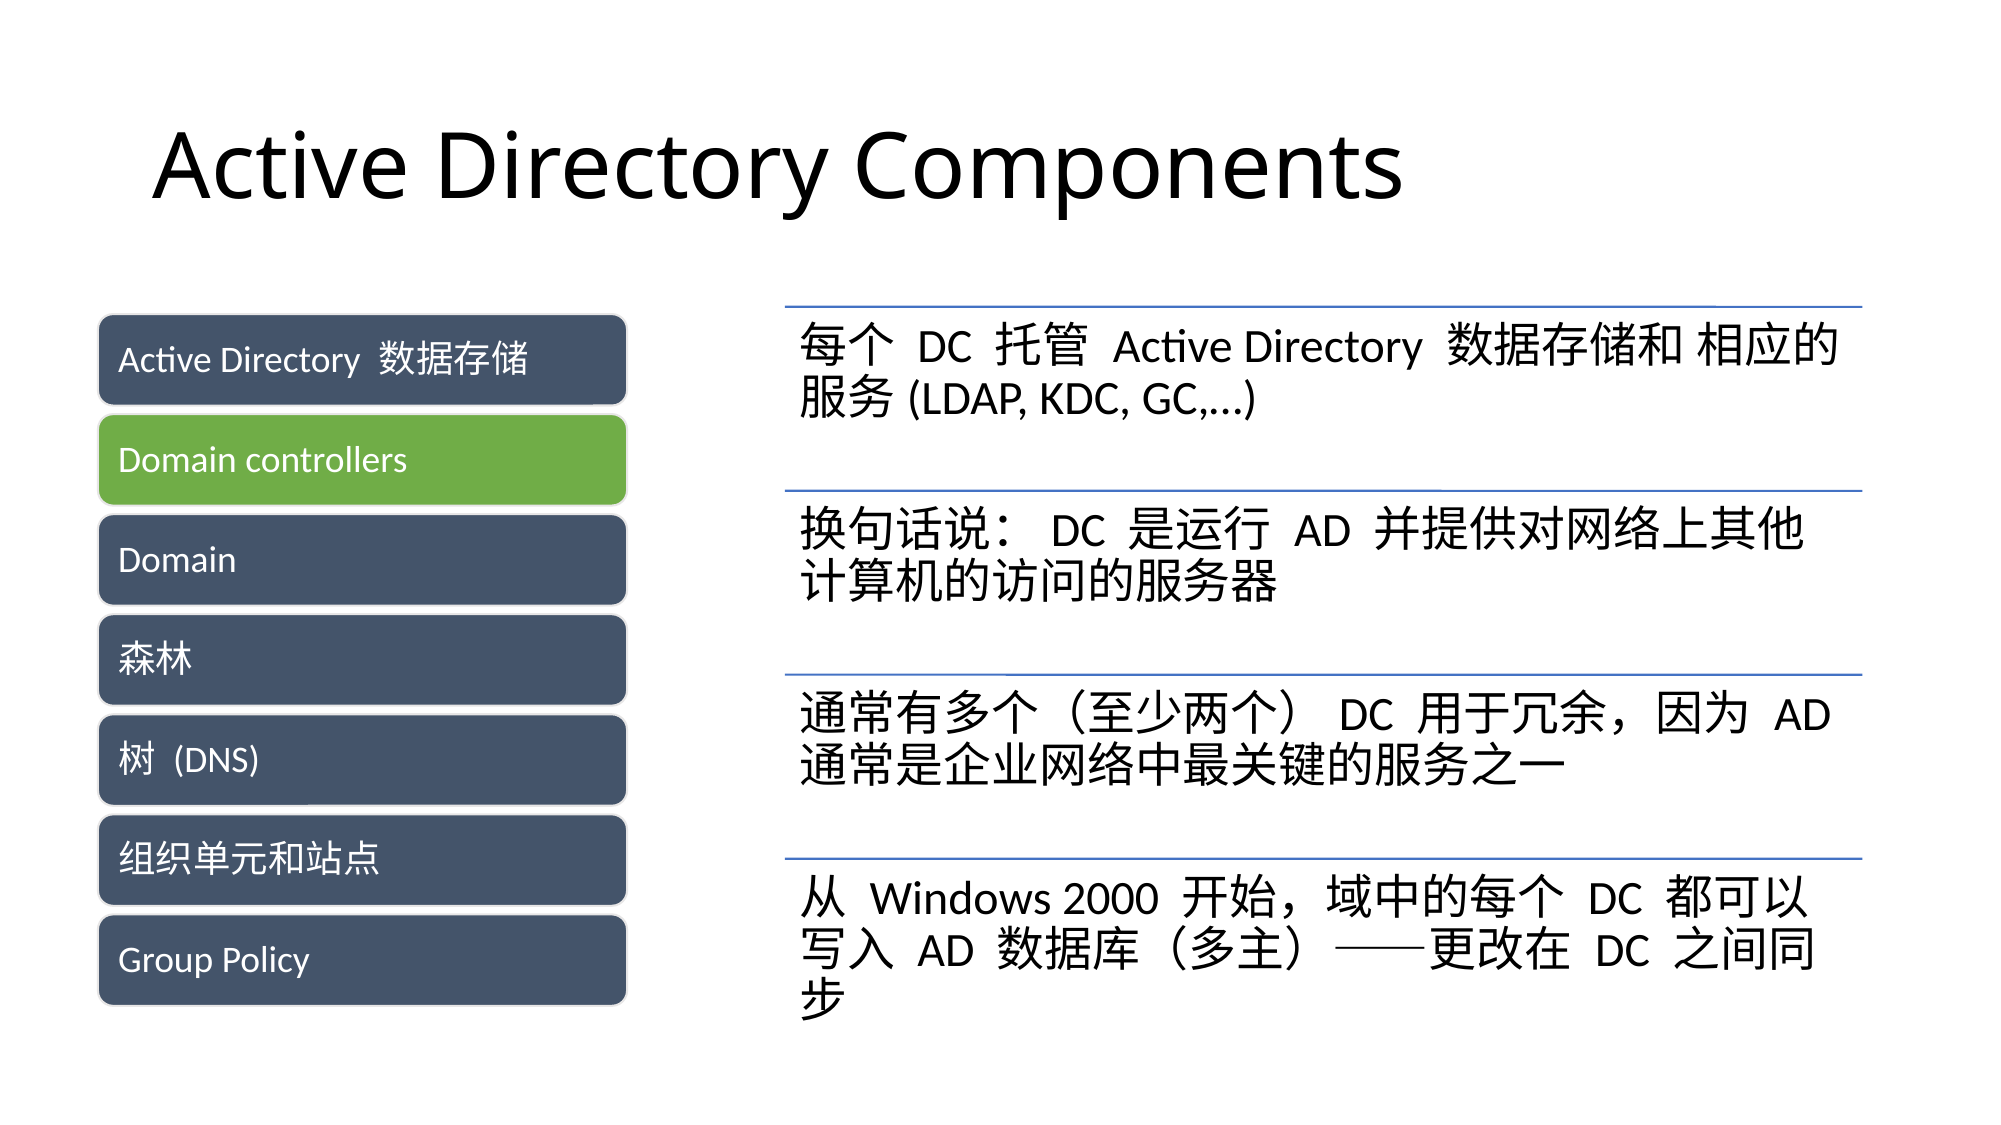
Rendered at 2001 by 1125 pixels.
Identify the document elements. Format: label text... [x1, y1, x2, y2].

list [97, 303, 628, 1017]
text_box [784, 306, 1863, 1043]
title Active Directory Components [137, 59, 1863, 278]
